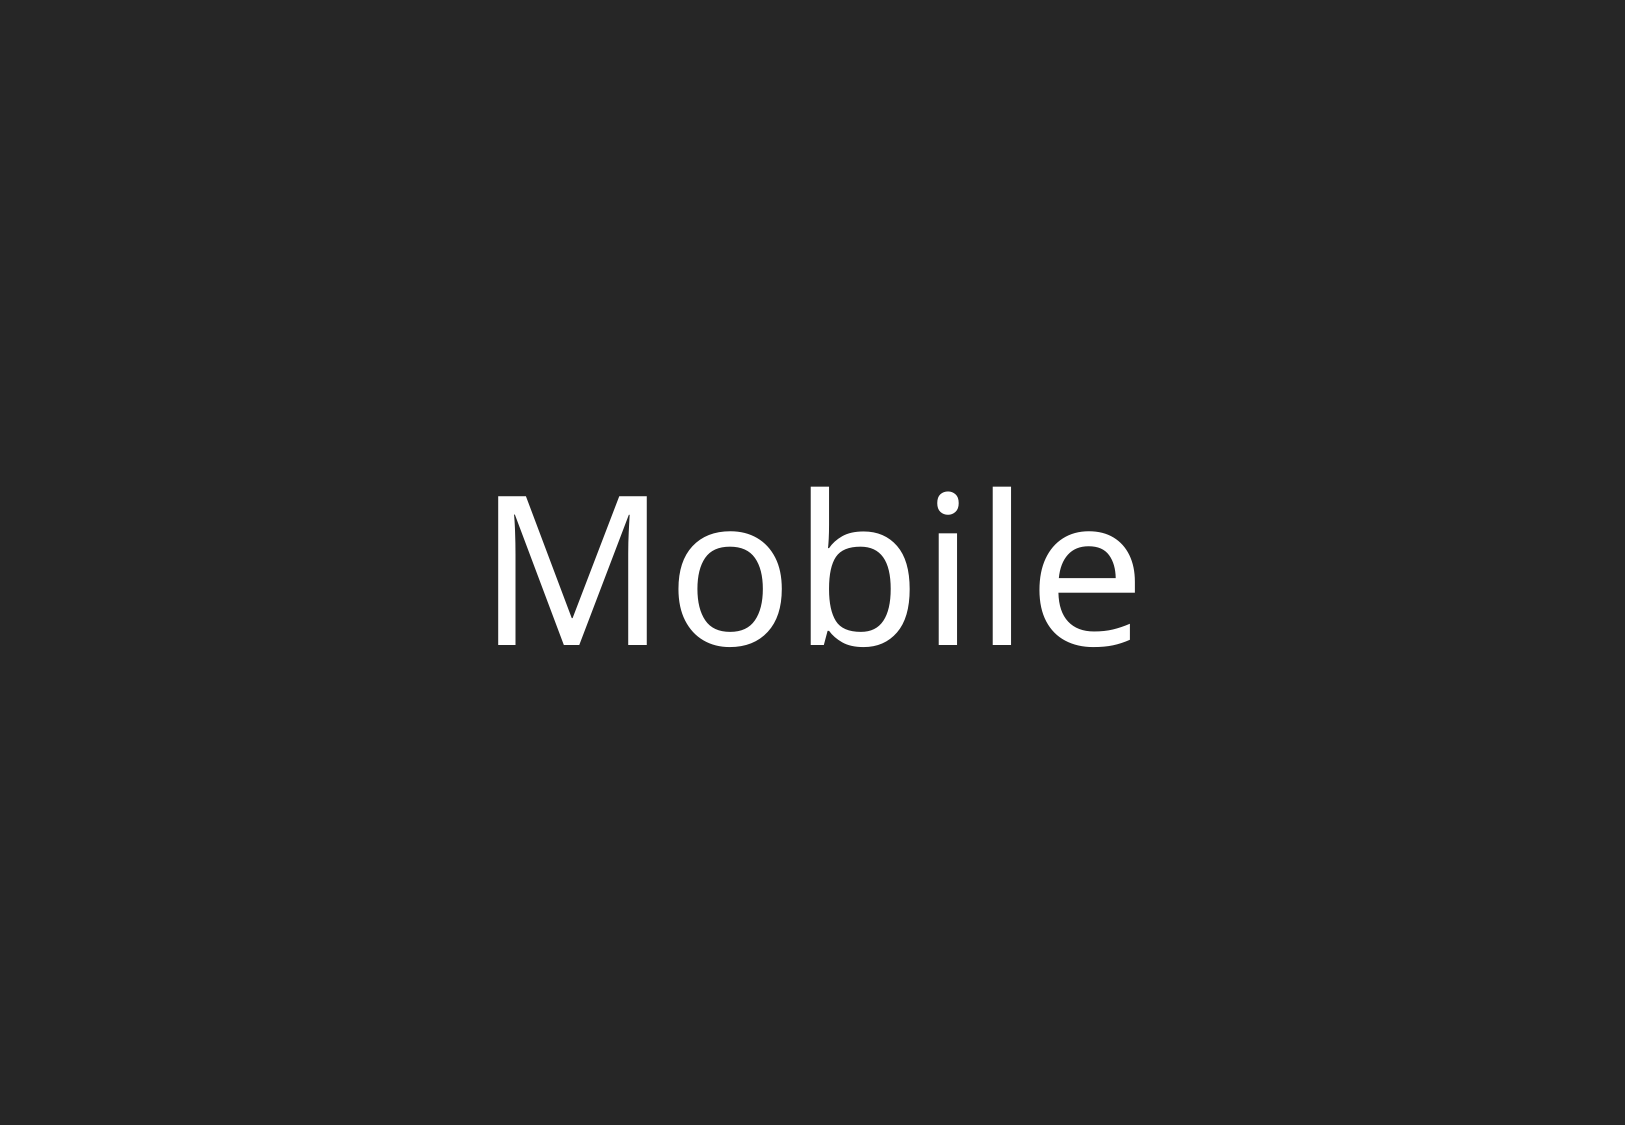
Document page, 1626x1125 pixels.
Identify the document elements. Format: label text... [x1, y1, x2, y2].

text_box Mobile [0, 0, 1625, 1125]
